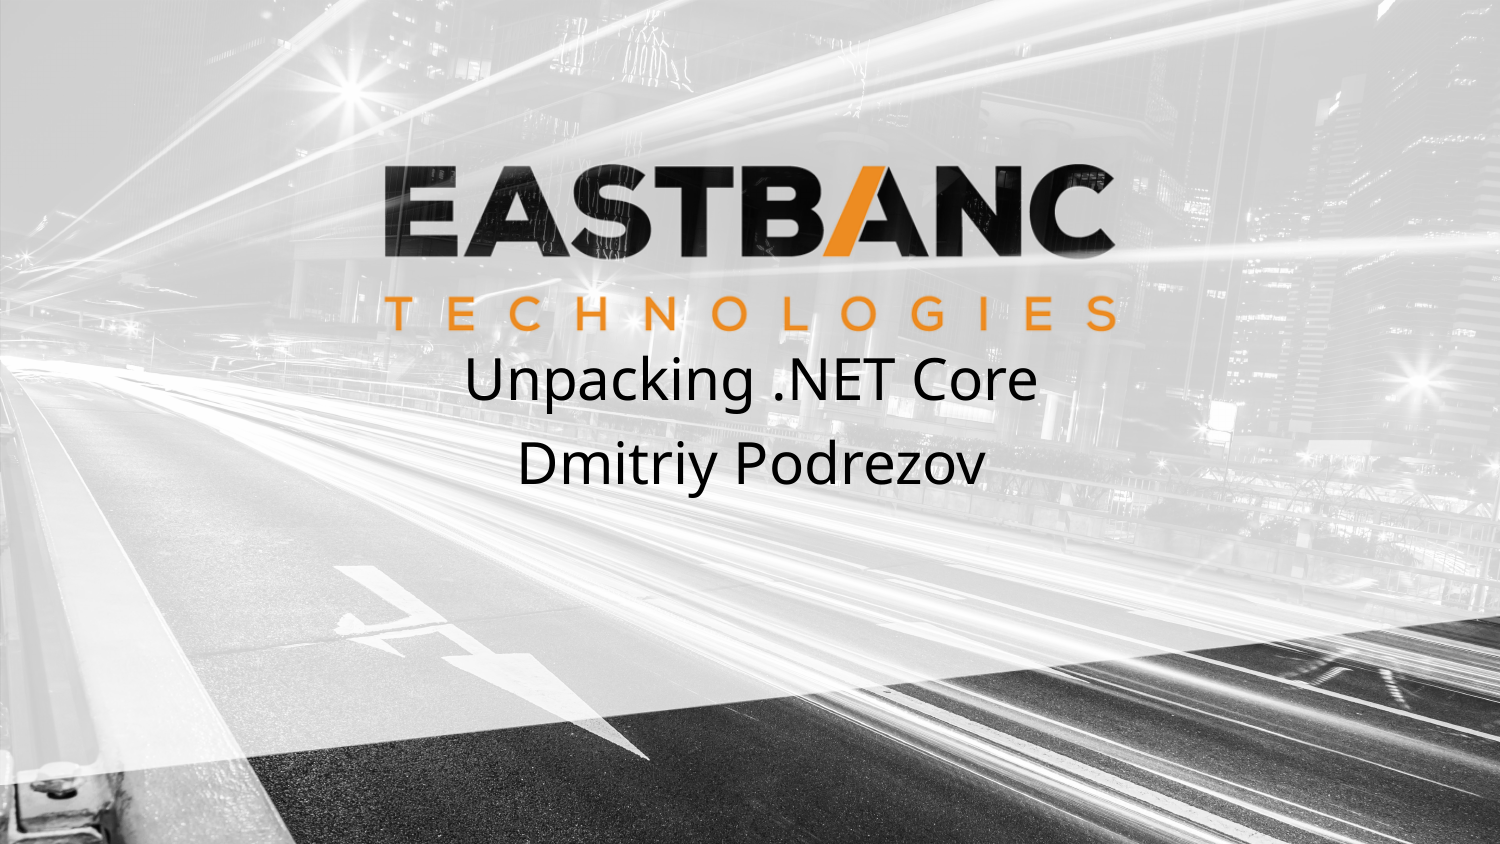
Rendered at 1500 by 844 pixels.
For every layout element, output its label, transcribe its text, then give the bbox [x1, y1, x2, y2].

picture [0, 0, 1500, 844]
list Unpacking .NET Core Dmitriy Podrezov [383, 343, 1120, 507]
